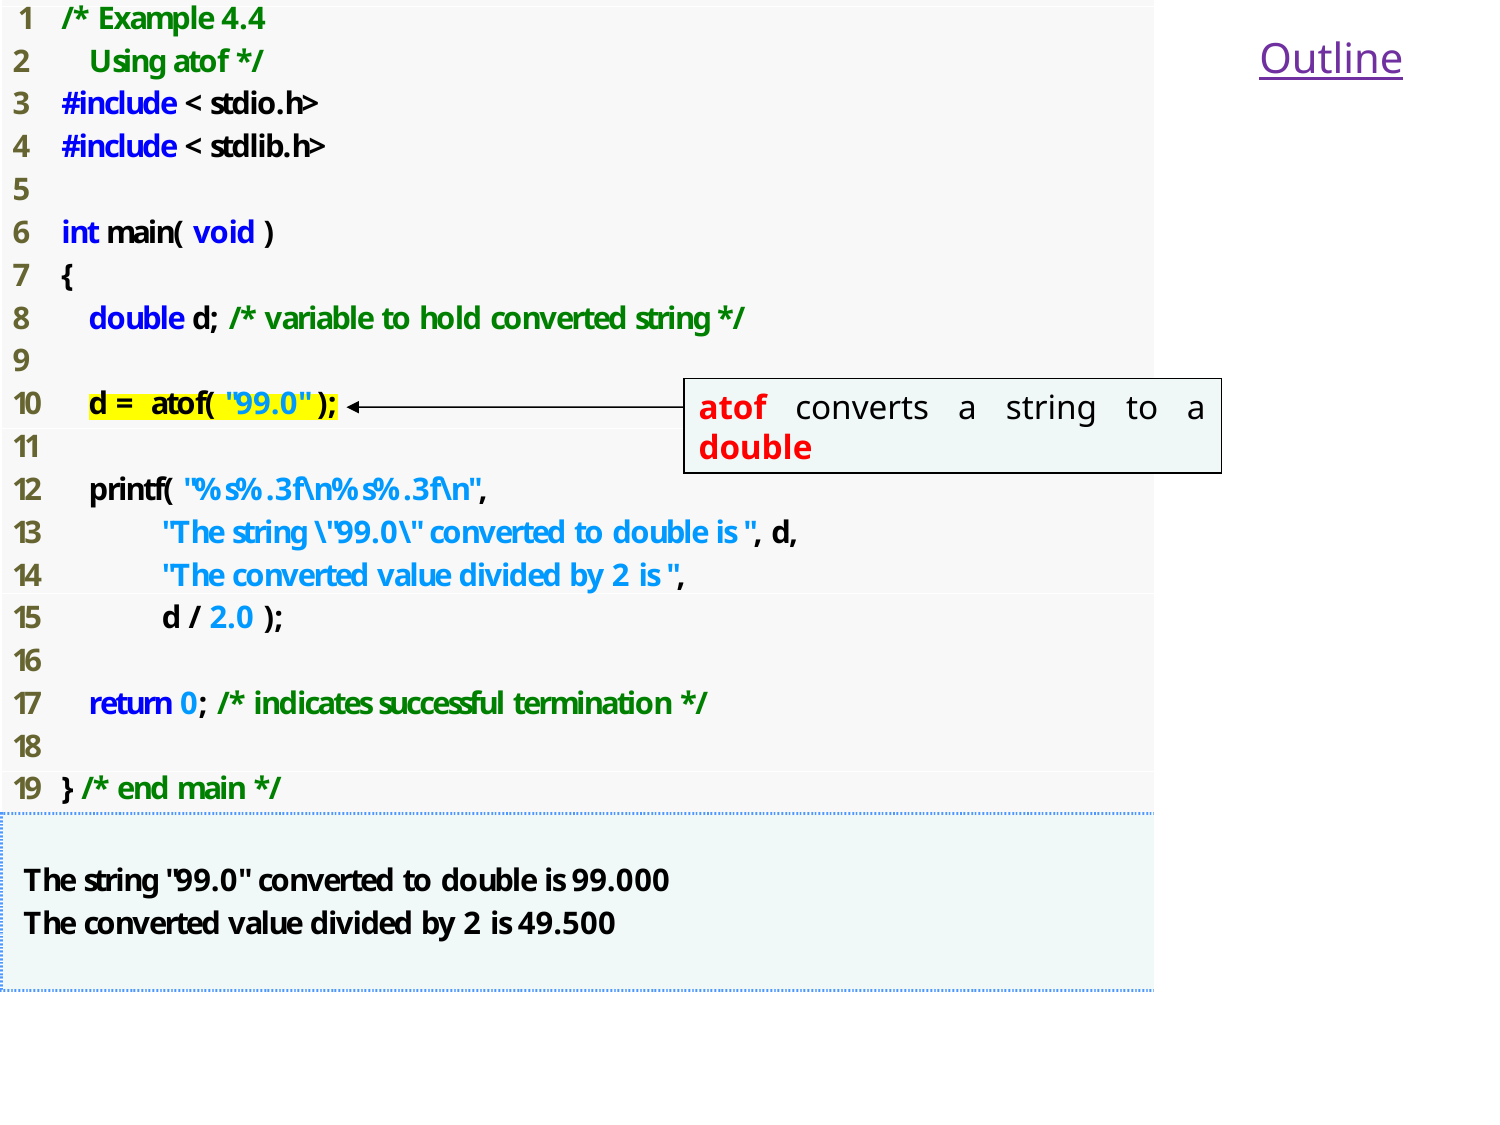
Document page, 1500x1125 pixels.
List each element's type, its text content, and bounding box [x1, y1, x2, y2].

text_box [0, 0, 1155, 1024]
text_box atof converts a string to a double [1159, 378, 1222, 474]
text_box Outline [1162, 24, 1500, 90]
